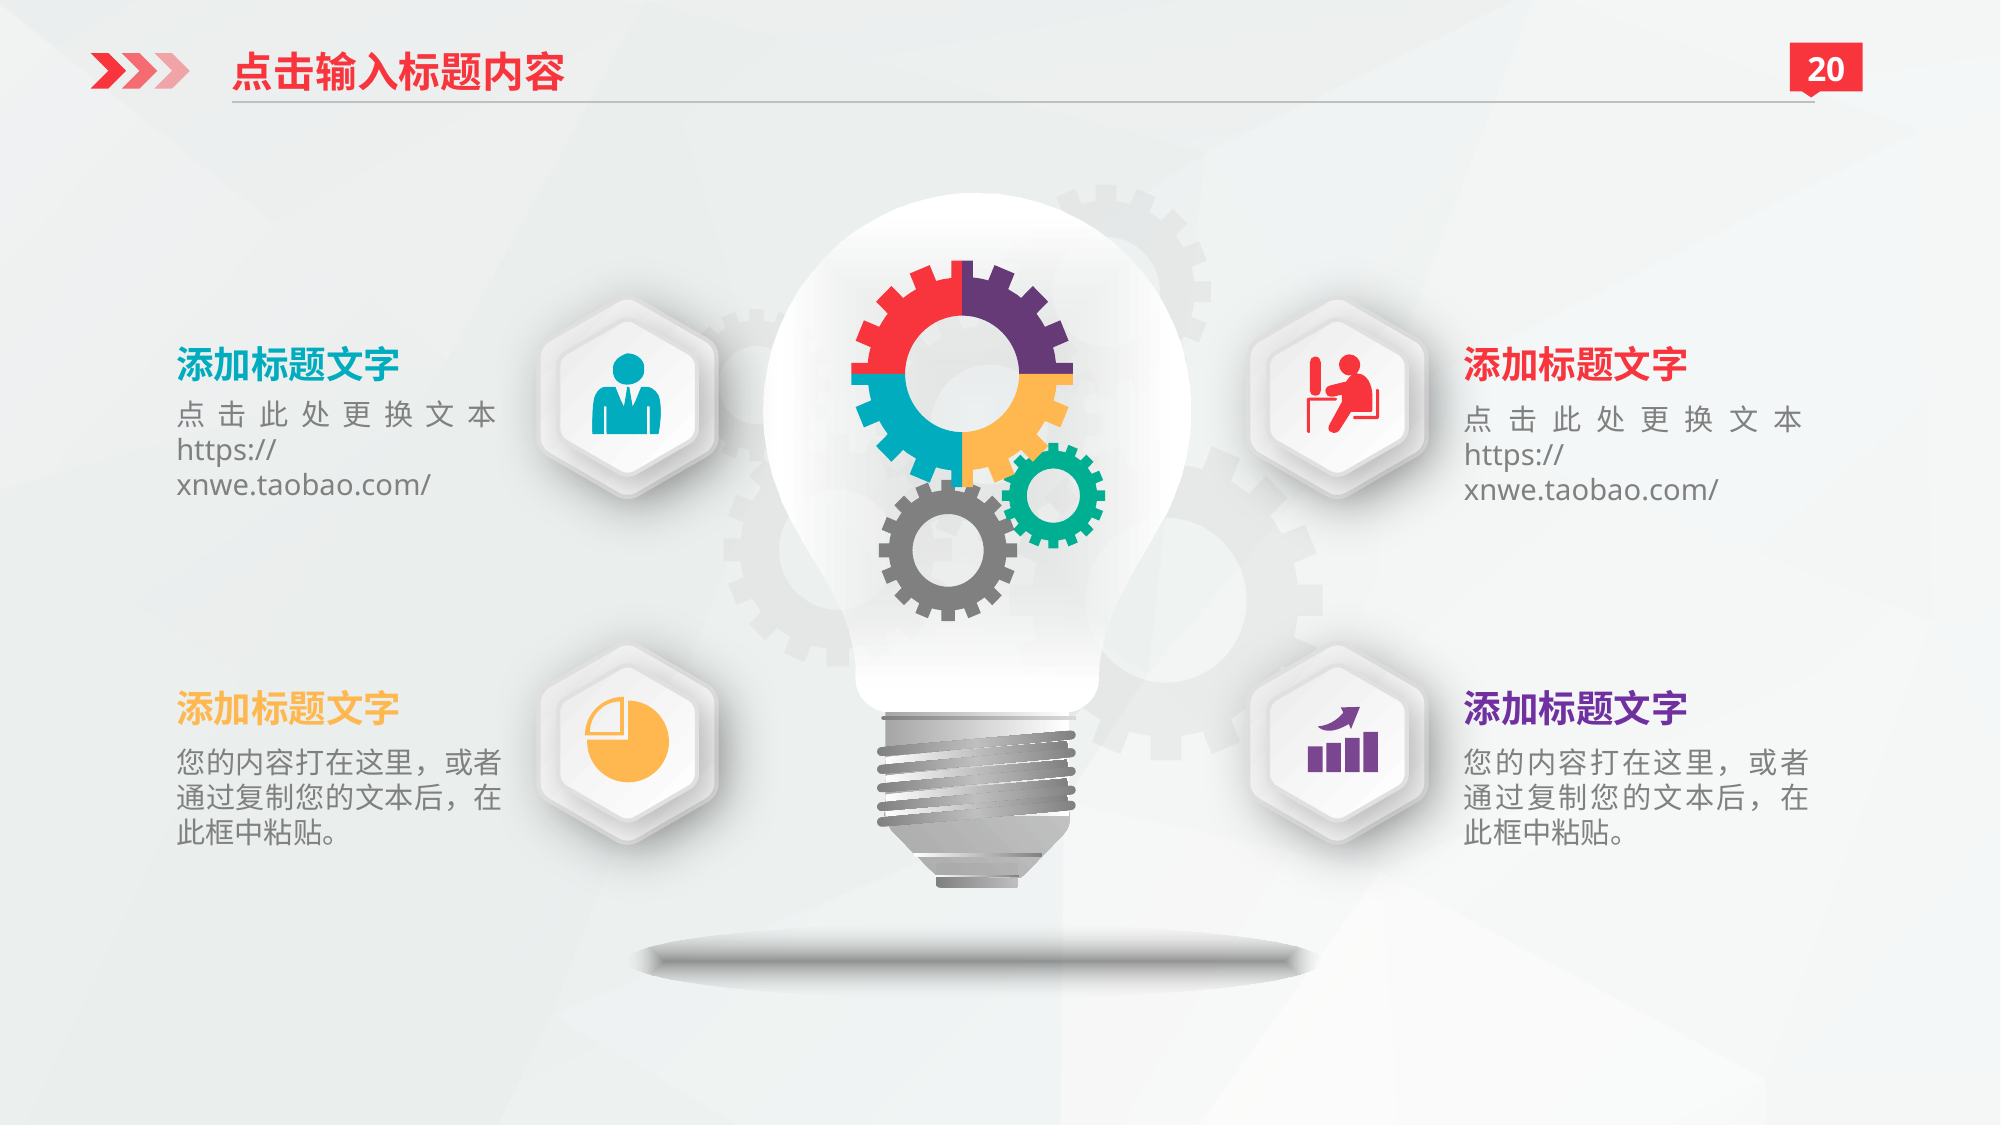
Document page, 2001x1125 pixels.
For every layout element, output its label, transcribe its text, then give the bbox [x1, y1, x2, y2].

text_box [538, 642, 717, 844]
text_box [161, 333, 534, 511]
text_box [1307, 706, 1379, 773]
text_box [1448, 333, 1840, 516]
text_box 20 [1789, 42, 1863, 94]
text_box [584, 696, 670, 783]
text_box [851, 260, 1074, 488]
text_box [1248, 642, 1427, 844]
text_box [1802, 94, 1821, 100]
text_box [1306, 354, 1380, 434]
text_box [623, 920, 1325, 1001]
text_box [682, 184, 1323, 761]
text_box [1248, 296, 1427, 498]
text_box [592, 353, 662, 435]
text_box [763, 192, 1192, 890]
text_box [90, 52, 191, 89]
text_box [161, 677, 534, 858]
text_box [538, 296, 717, 498]
picture [0, 0, 2001, 1125]
text_box 点击输入标题内容 [220, 39, 587, 102]
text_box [1448, 677, 1840, 858]
